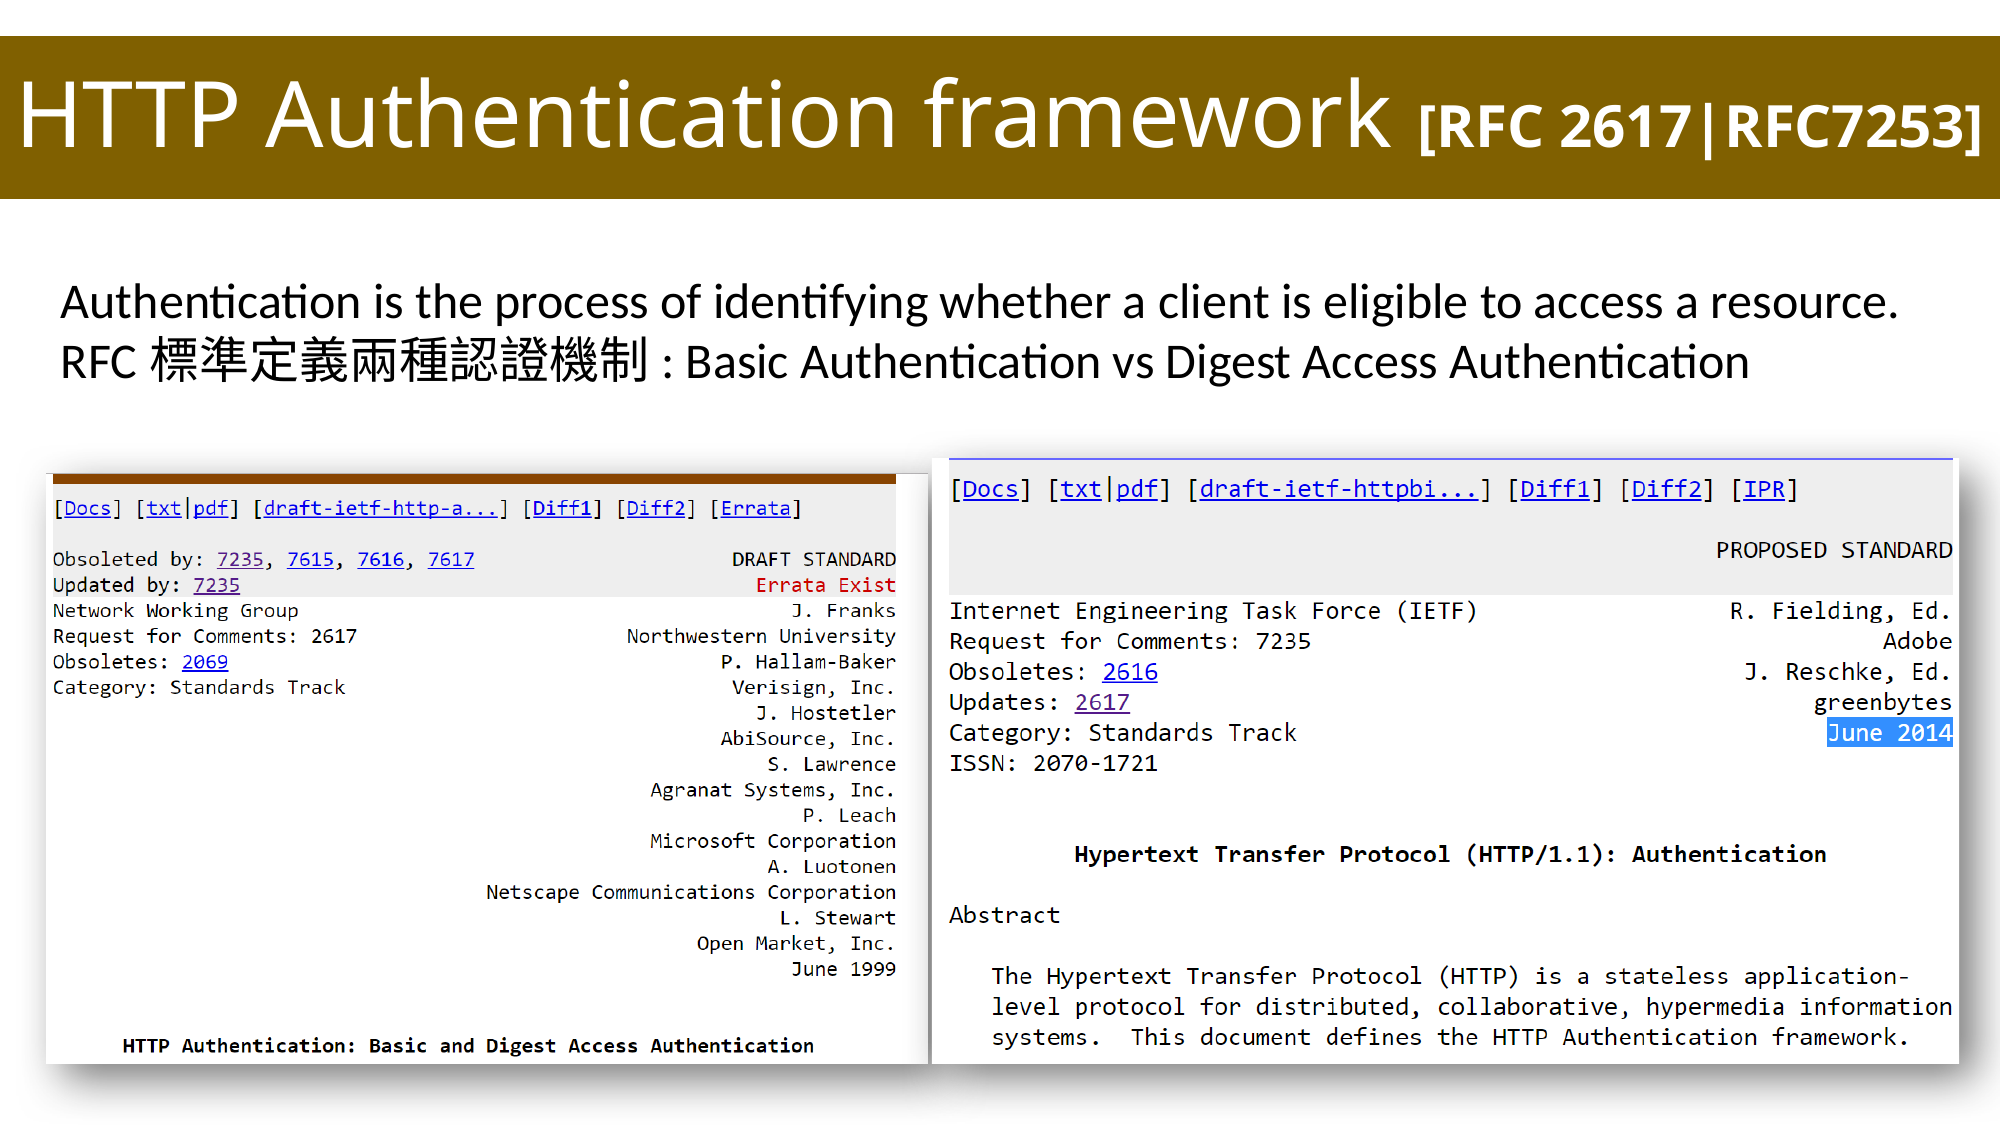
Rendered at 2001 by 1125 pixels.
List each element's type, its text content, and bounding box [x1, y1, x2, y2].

picture [931, 458, 1960, 1064]
text_box Authentication is the process of identifying whether a client is eligible to access a resource. RFC標準定義兩種認證機制: Basic Authentication vs Digest Access Authentication [46, 260, 1927, 396]
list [45, 473, 928, 1064]
title HTTP Authentication framework [RFC 2617|RFC7253] [0, 36, 2000, 199]
